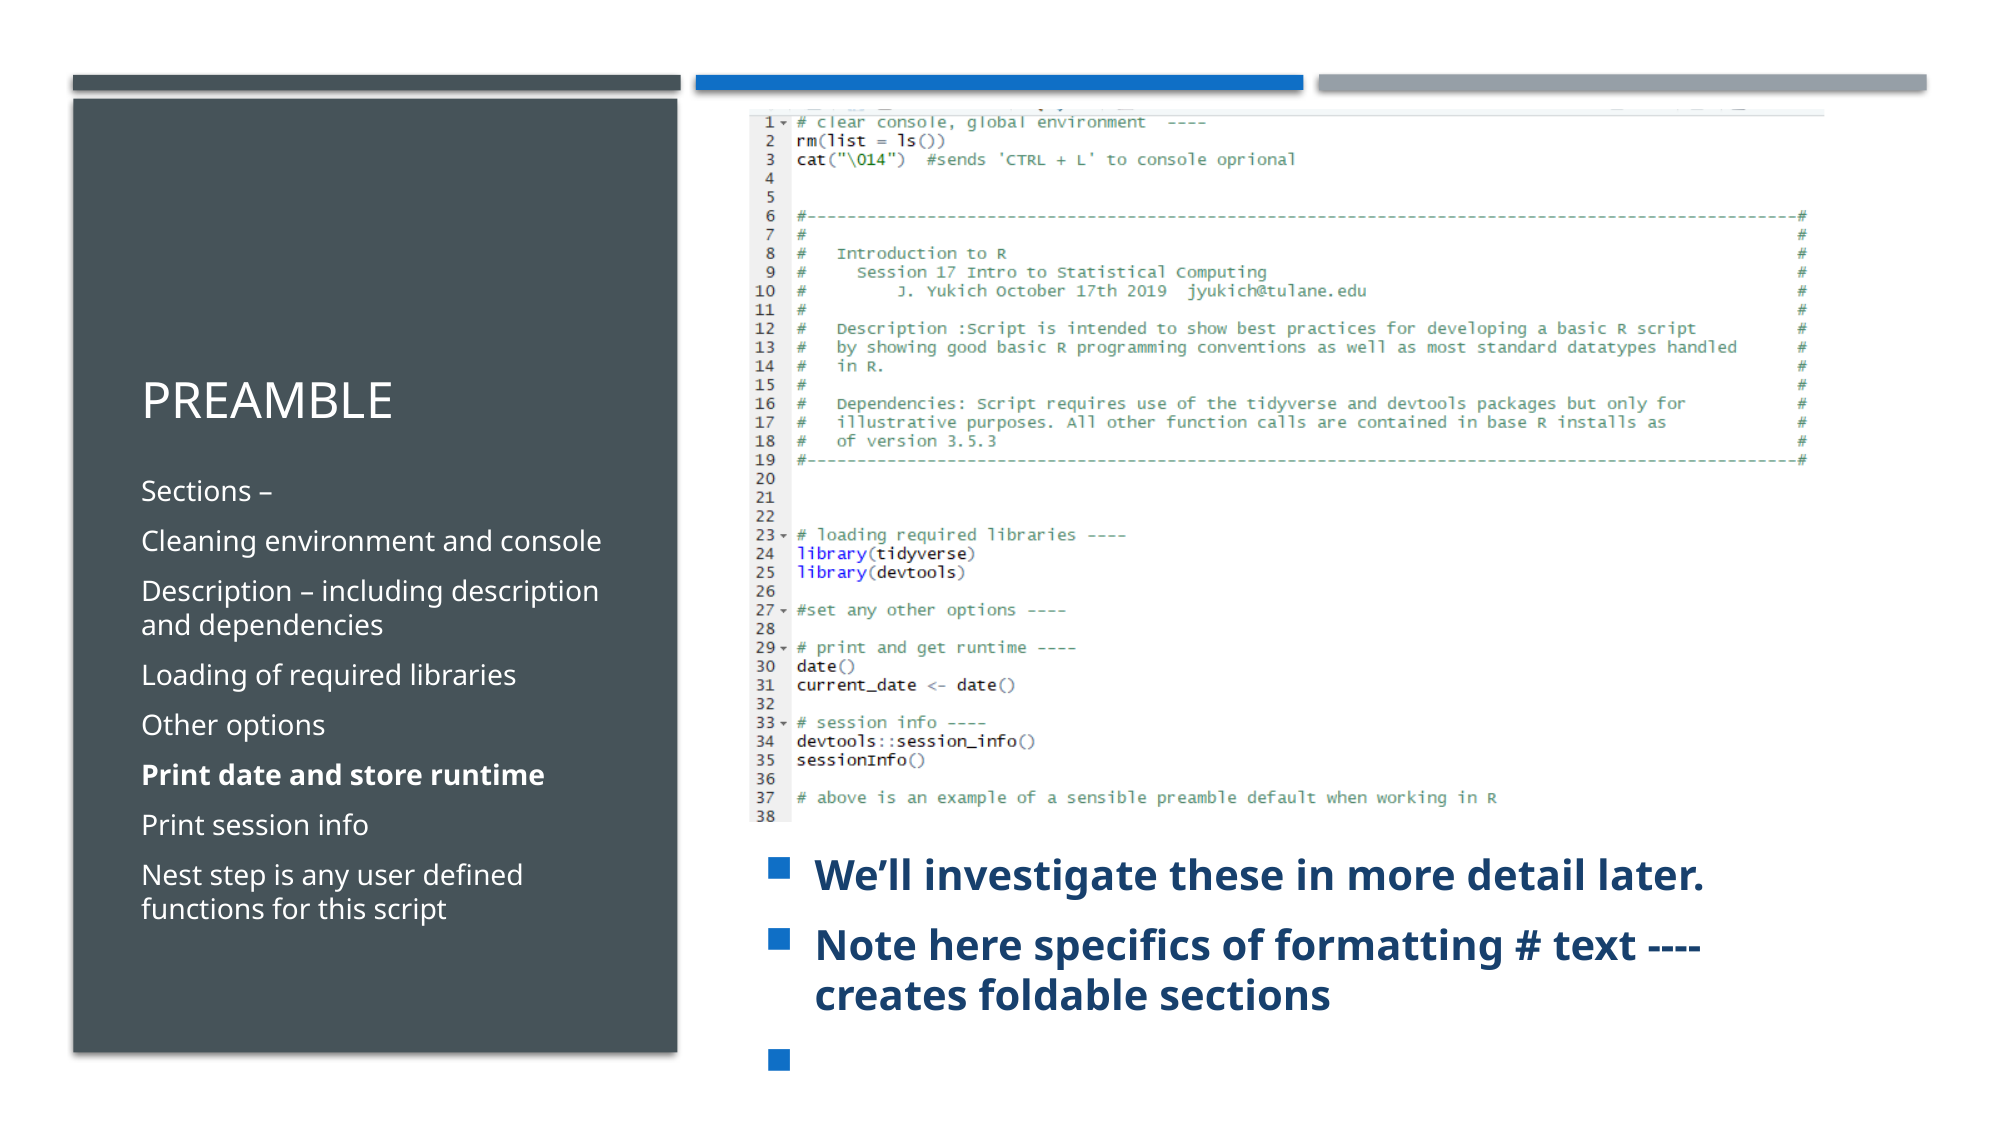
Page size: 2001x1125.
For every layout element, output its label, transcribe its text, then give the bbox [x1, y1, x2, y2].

list Sections – Cleaning environment and console Description – including description and dependencies Loading of required libraries Other options Print date and store runtime Print session info Nest step is any user defined functions for this script [125, 465, 624, 958]
list We’ll investigate these in more detail later. Note here specifics of formatting # text ---- creates foldable sections [749, 840, 1841, 1125]
title Preamble [125, 153, 624, 436]
picture [748, 108, 1825, 823]
